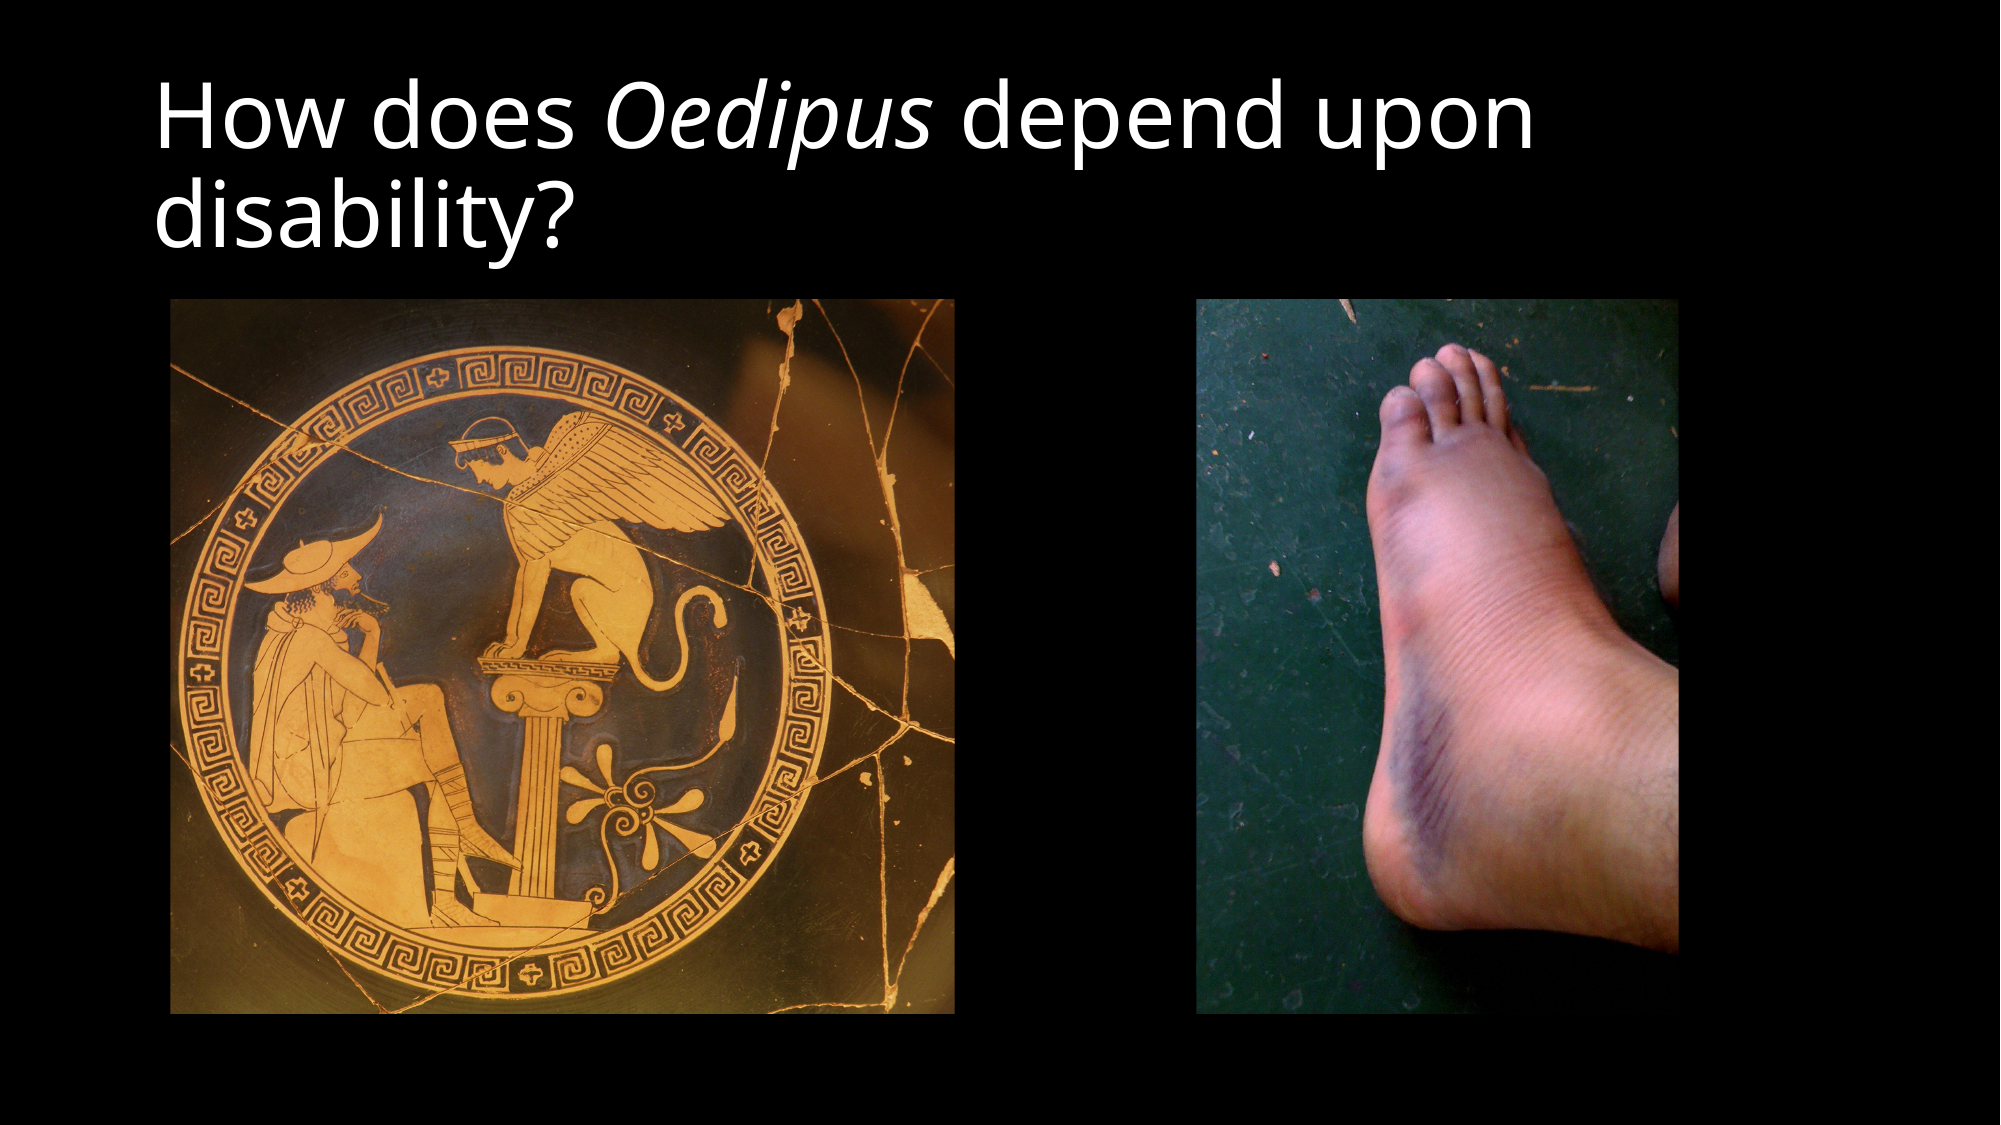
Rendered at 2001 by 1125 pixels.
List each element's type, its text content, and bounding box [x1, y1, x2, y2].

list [1196, 299, 1679, 1014]
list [170, 299, 955, 1014]
title How does Oedipus depend upon disability? [137, 59, 1863, 278]
